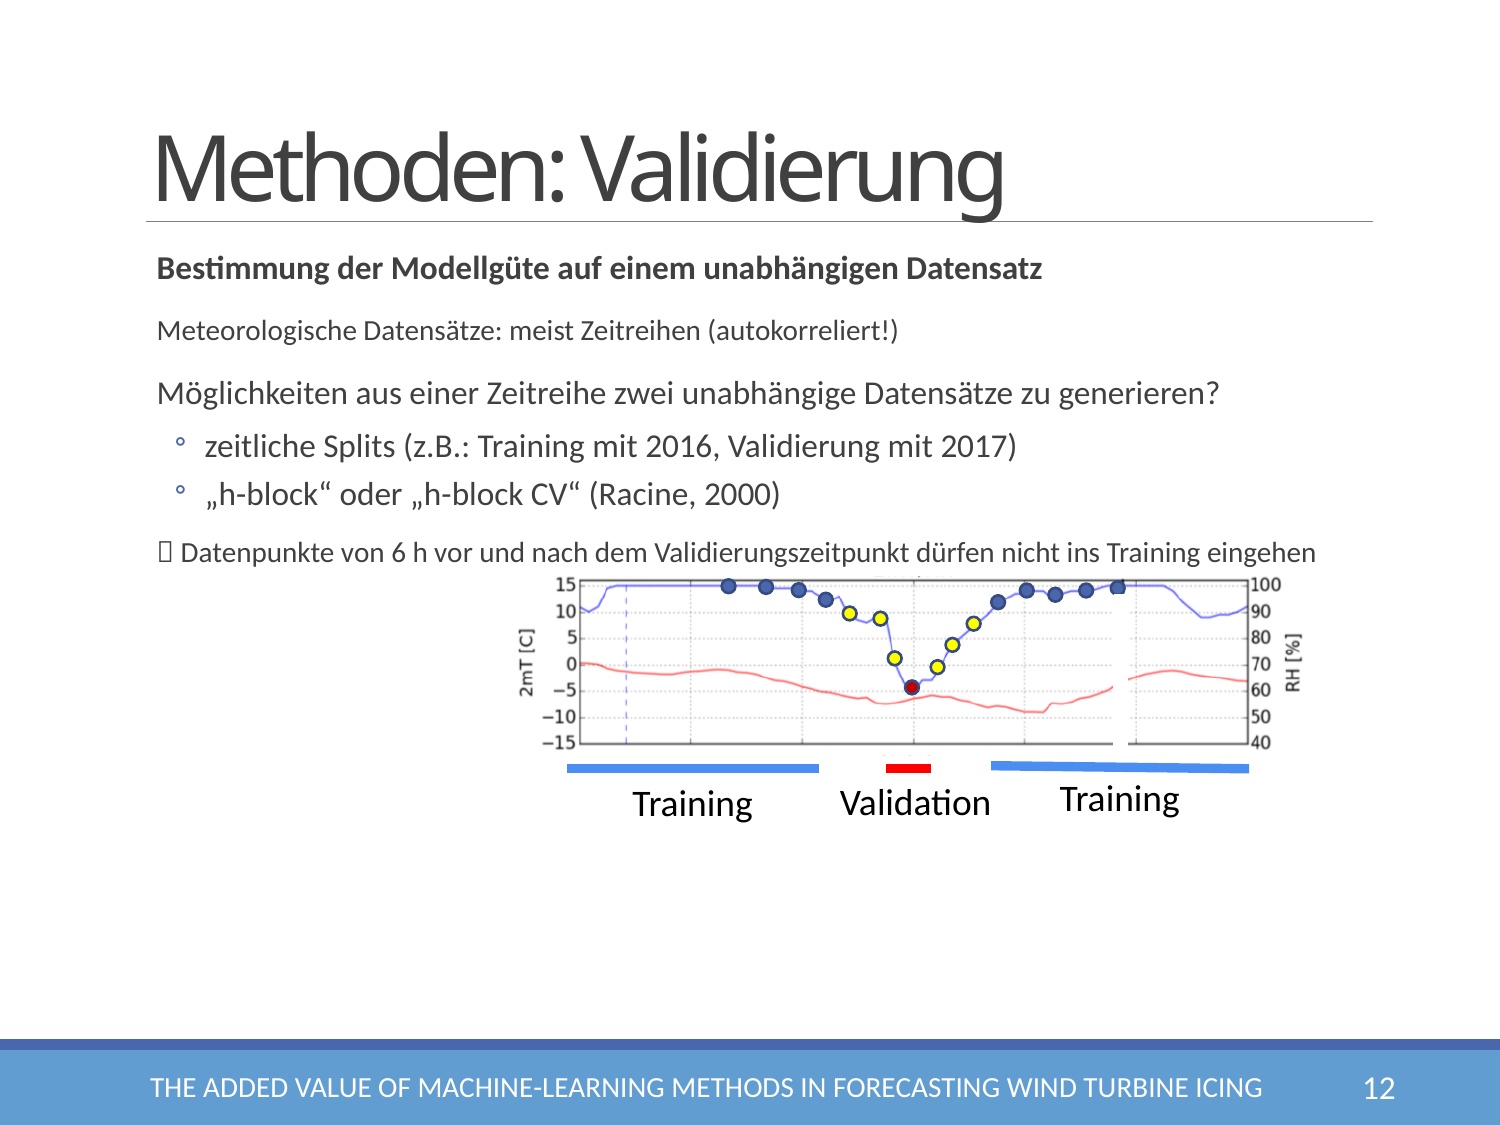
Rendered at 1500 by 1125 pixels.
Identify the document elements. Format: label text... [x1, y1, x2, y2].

slide_number 12 [1249, 1056, 1411, 1117]
text_box Training [617, 777, 768, 832]
text_box Validation [825, 771, 1007, 831]
text_box Training [1044, 776, 1196, 827]
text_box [501, 576, 1310, 757]
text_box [990, 765, 1250, 770]
title Methoden: Validierung [135, 47, 1373, 228]
footer The added value of machine-learning methods in forecasting wind turbine icing [135, 1056, 1249, 1117]
